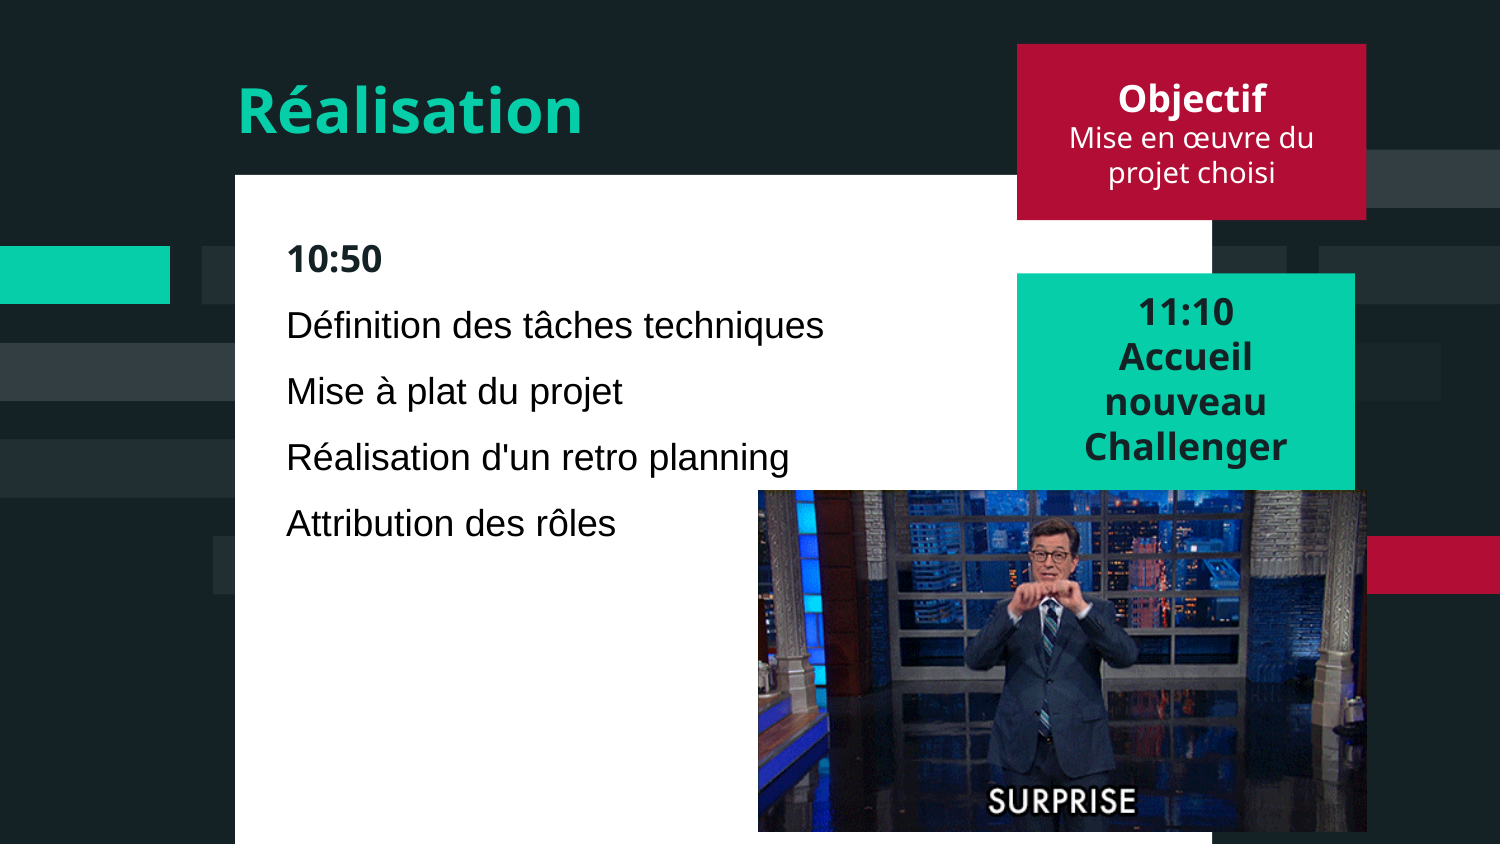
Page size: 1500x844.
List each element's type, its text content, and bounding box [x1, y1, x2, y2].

picture [758, 489, 1367, 833]
text_box 11:10 Accueil nouveau Challenger [1017, 273, 1355, 488]
text_box Objectif Mise en œuvre du projet choisi [1017, 43, 1367, 221]
text_box Réalisation [221, 56, 1017, 166]
text_box 10:50 Définition des tâches techniques Mise à plat du projet Réalisation d'un retro planning Attribution des rôles [270, 220, 1005, 832]
text_box [235, 174, 1213, 844]
